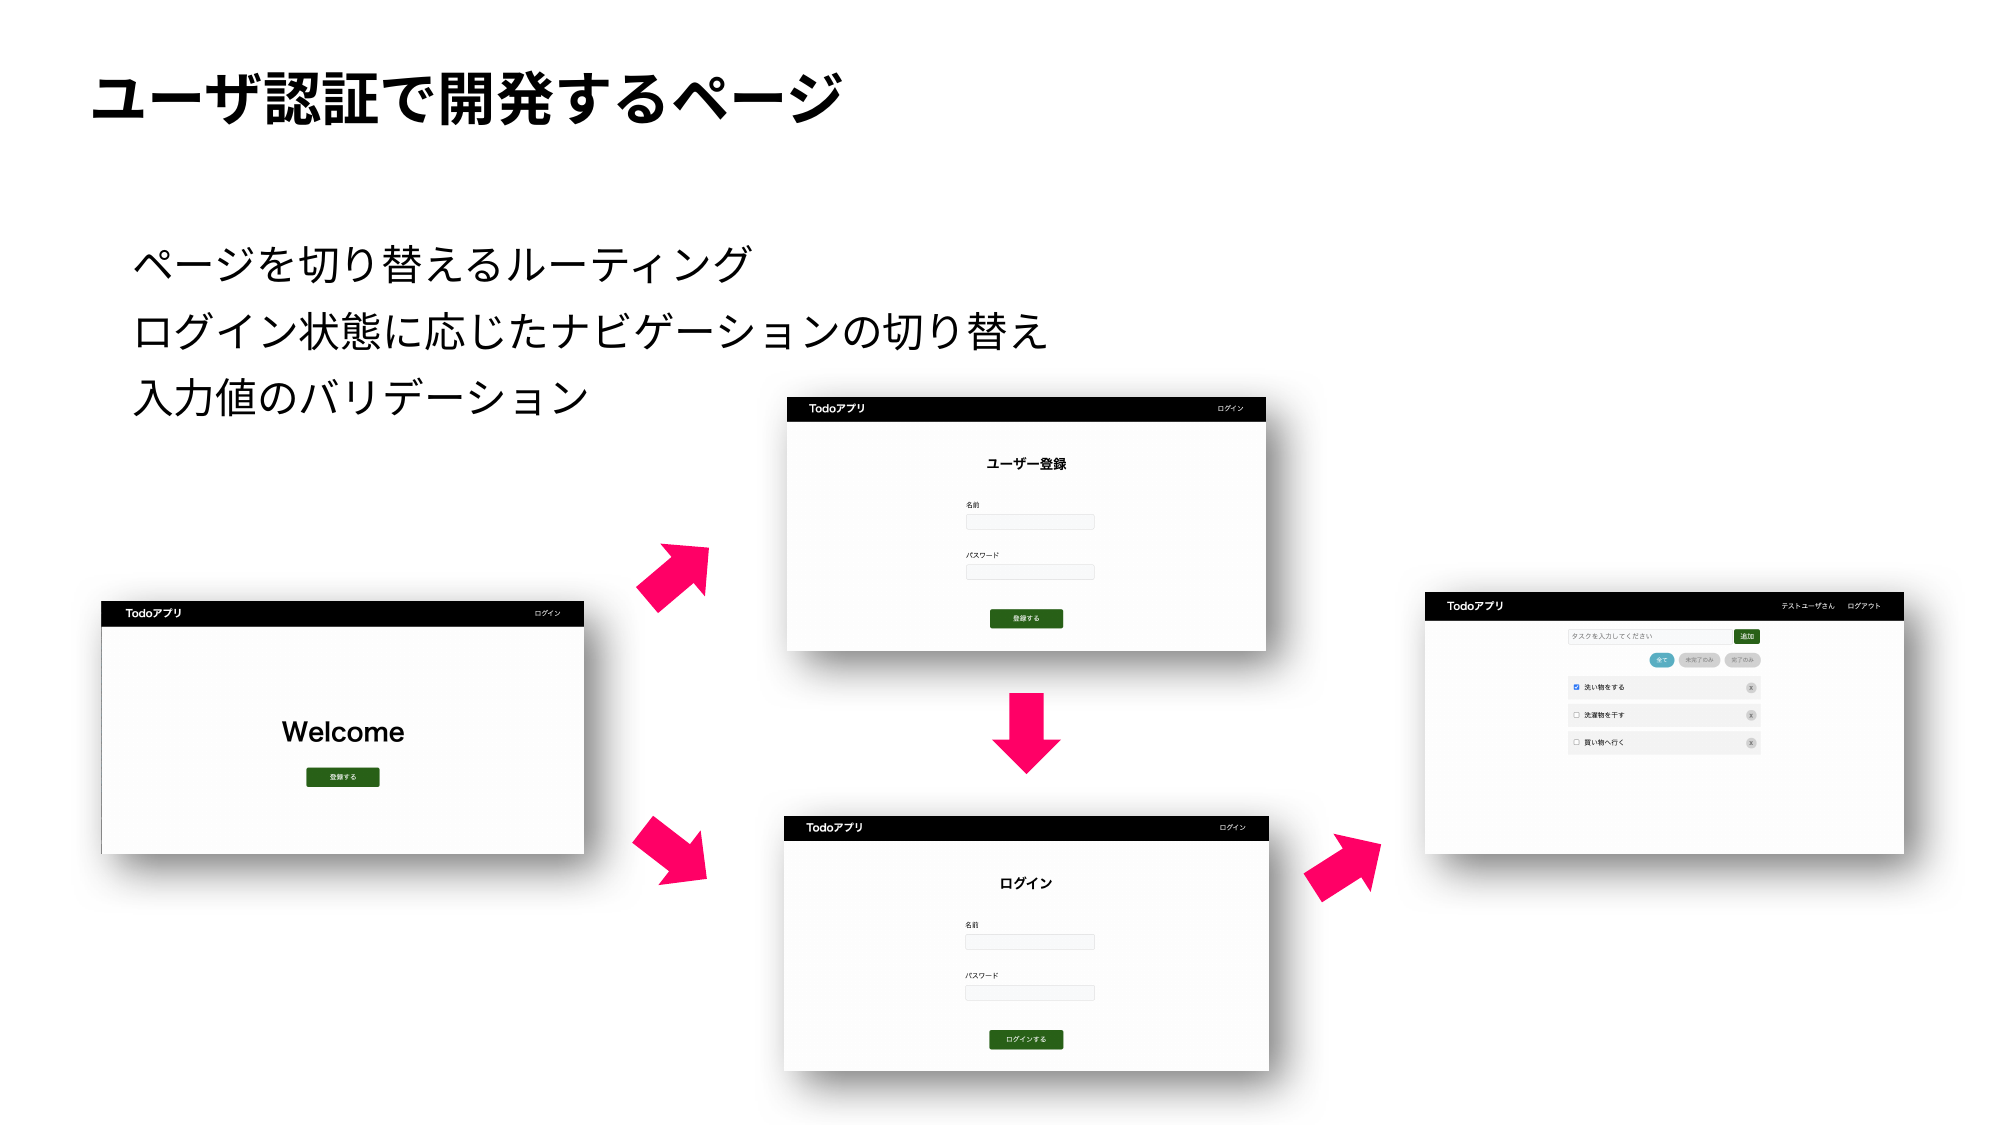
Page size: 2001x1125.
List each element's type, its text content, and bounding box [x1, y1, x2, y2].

text_box [1303, 833, 1382, 903]
picture [1425, 592, 1904, 854]
text_box [991, 693, 1062, 775]
picture [101, 601, 584, 854]
text_box [635, 543, 709, 614]
picture [784, 816, 1269, 1071]
text_box [632, 815, 707, 886]
text_box ユーザ認証で開発するページ [74, 54, 1454, 140]
picture [787, 397, 1266, 651]
text_box ページを切り替えるルーティング ログイン状態に応じたナビゲーションの切り替え 入力値のバリデーション [117, 214, 1904, 430]
